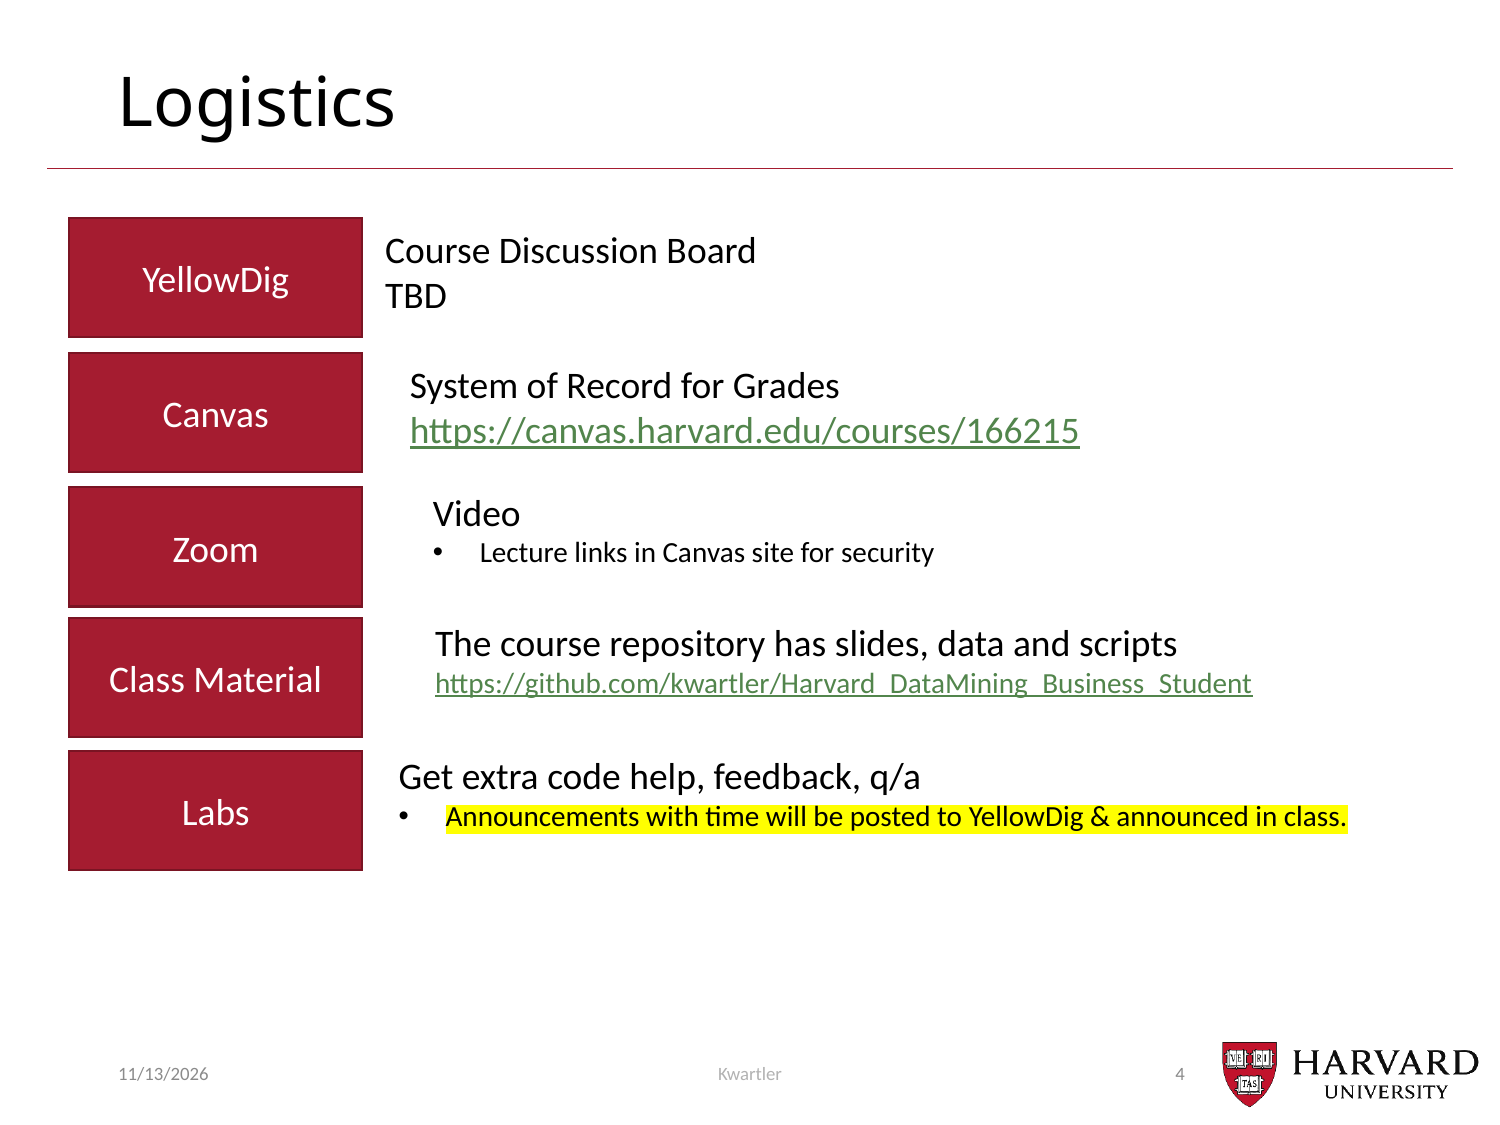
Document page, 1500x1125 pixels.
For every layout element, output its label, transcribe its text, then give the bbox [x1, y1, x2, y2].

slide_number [103, 1042, 441, 1103]
text_box Zoom [68, 486, 363, 608]
text_box Canvas [68, 352, 363, 473]
footer Kwartler [496, 1042, 1004, 1103]
text_box Get extra code help, feedback, q/a Announcements with time will be posted to YellowDig & announced in class. [383, 745, 1364, 840]
text_box Logistics [103, 59, 1397, 157]
text_box The course repository has slides, data and scripts https://github.com/kwartler/Harvard_DataMining_Business_Student [420, 611, 1268, 707]
text_box YellowDig [68, 217, 363, 338]
text_box System of Record for Grades https://canvas.harvard.edu/courses/166215 [395, 353, 1096, 459]
text_box Video Lecture links in Canvas site for security [418, 481, 950, 576]
picture [1200, 1024, 1500, 1125]
text_box Class Material [68, 617, 363, 738]
text_box Course Discussion Board TBD [370, 218, 773, 324]
text_box Labs [68, 750, 363, 871]
slide_number 4 [1059, 1042, 1200, 1103]
